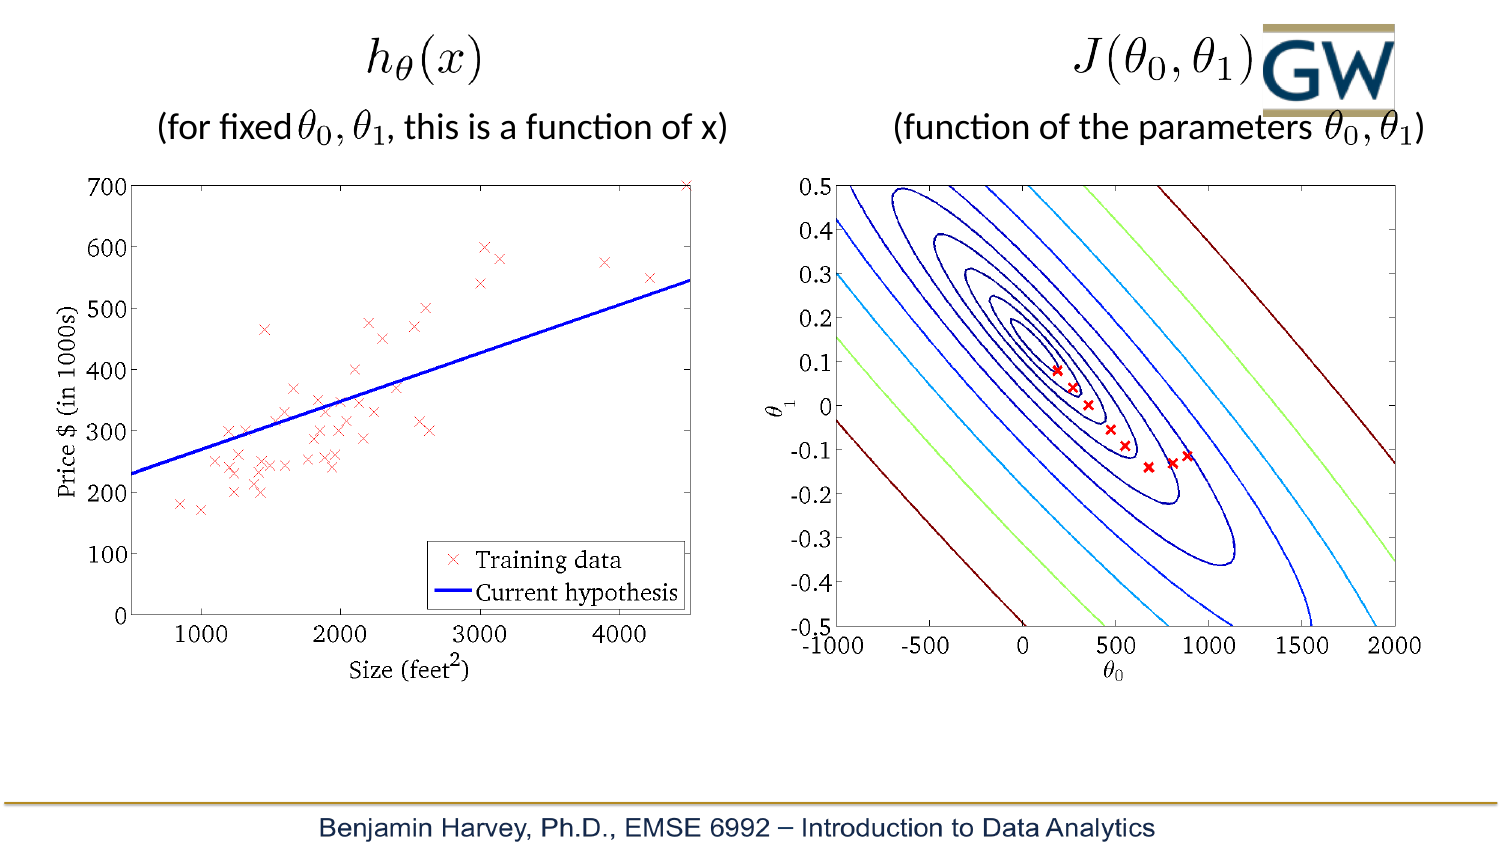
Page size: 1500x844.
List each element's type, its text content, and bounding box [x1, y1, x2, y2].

picture [0, 0, 1500, 844]
text_box (function of the parameters ) [877, 94, 1442, 142]
text_box (for fixed , this is a function of x) [141, 94, 745, 142]
